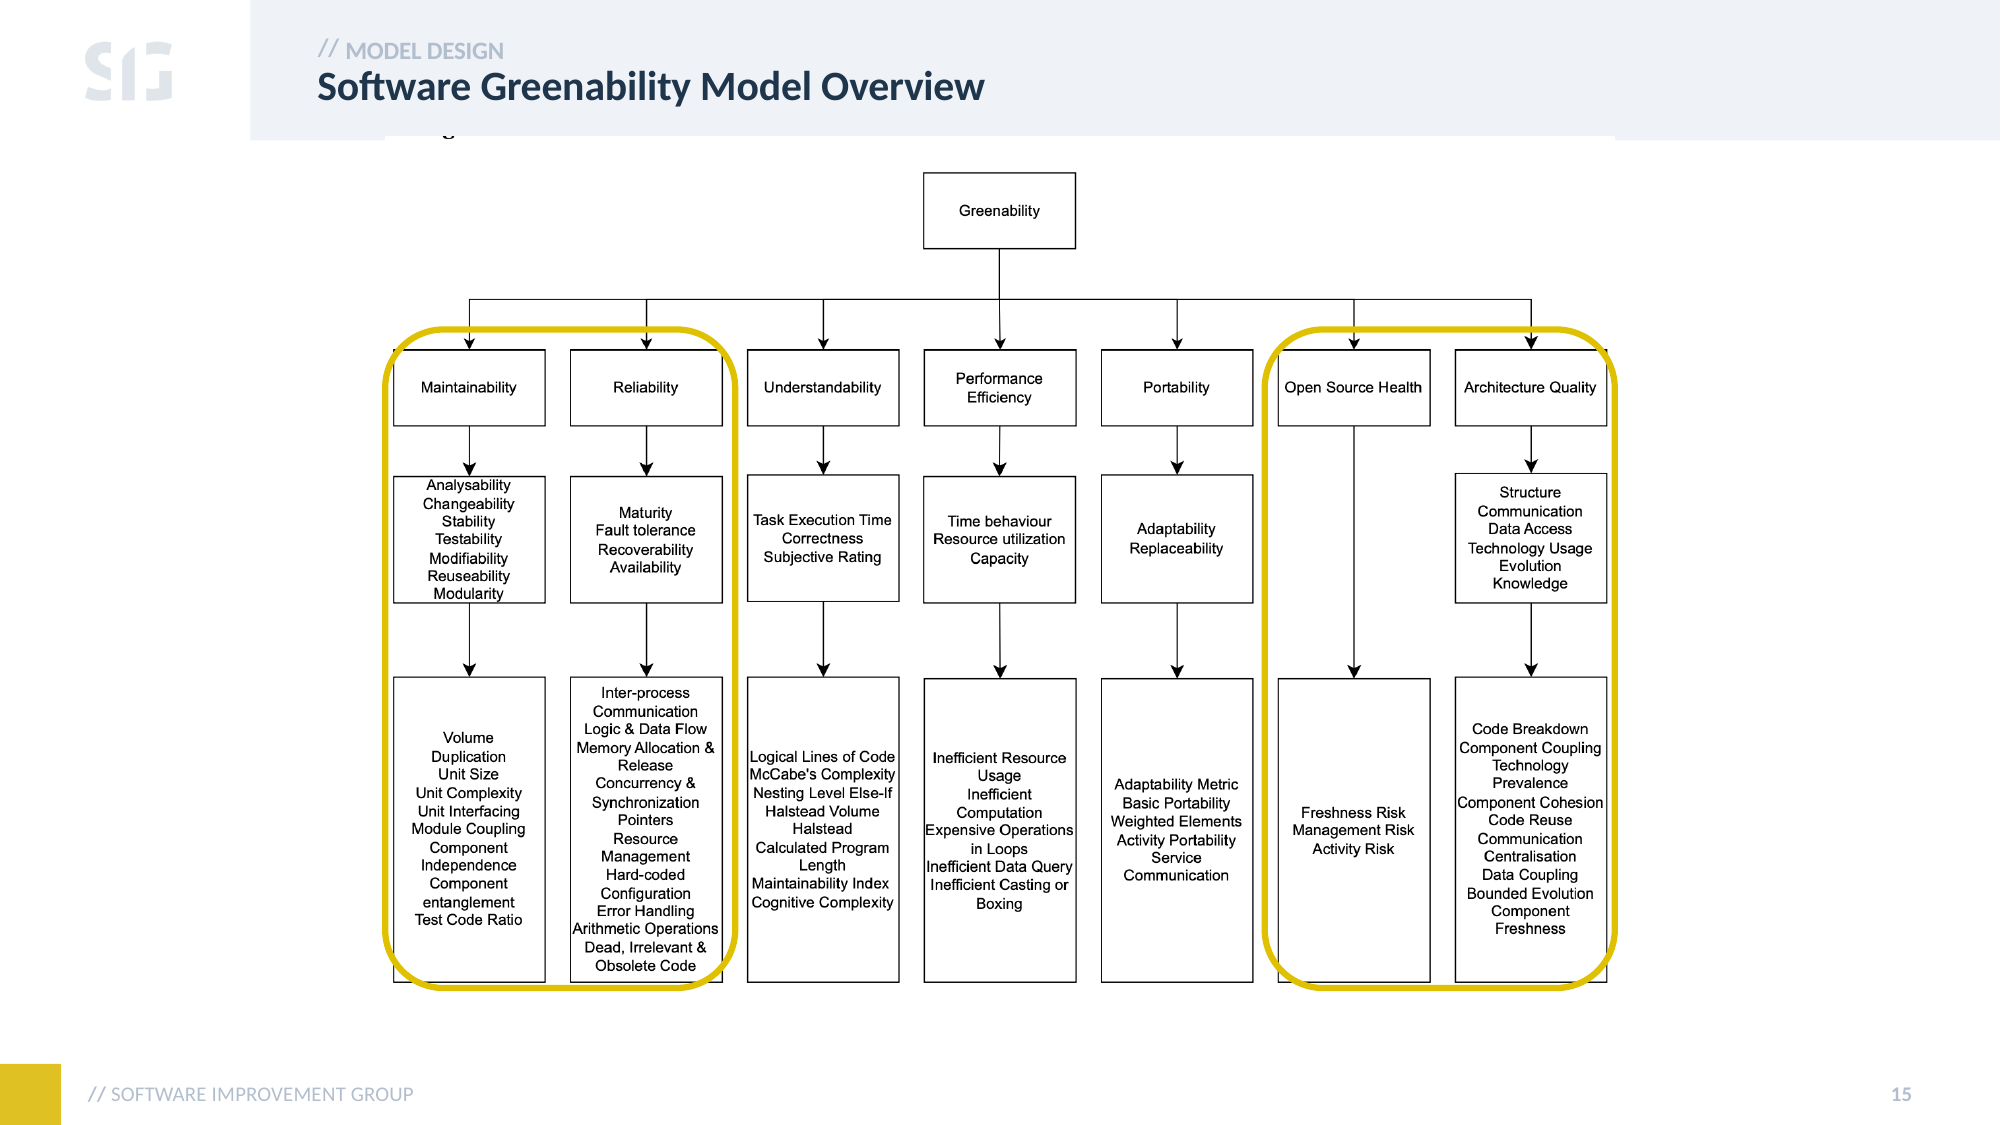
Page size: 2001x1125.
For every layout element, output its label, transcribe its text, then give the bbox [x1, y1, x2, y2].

title Software Greenability Model Overview [317, 64, 1927, 111]
picture [385, 136, 1615, 989]
list Model design [345, 27, 1927, 64]
slide_number 15 [1885, 1074, 1927, 1114]
